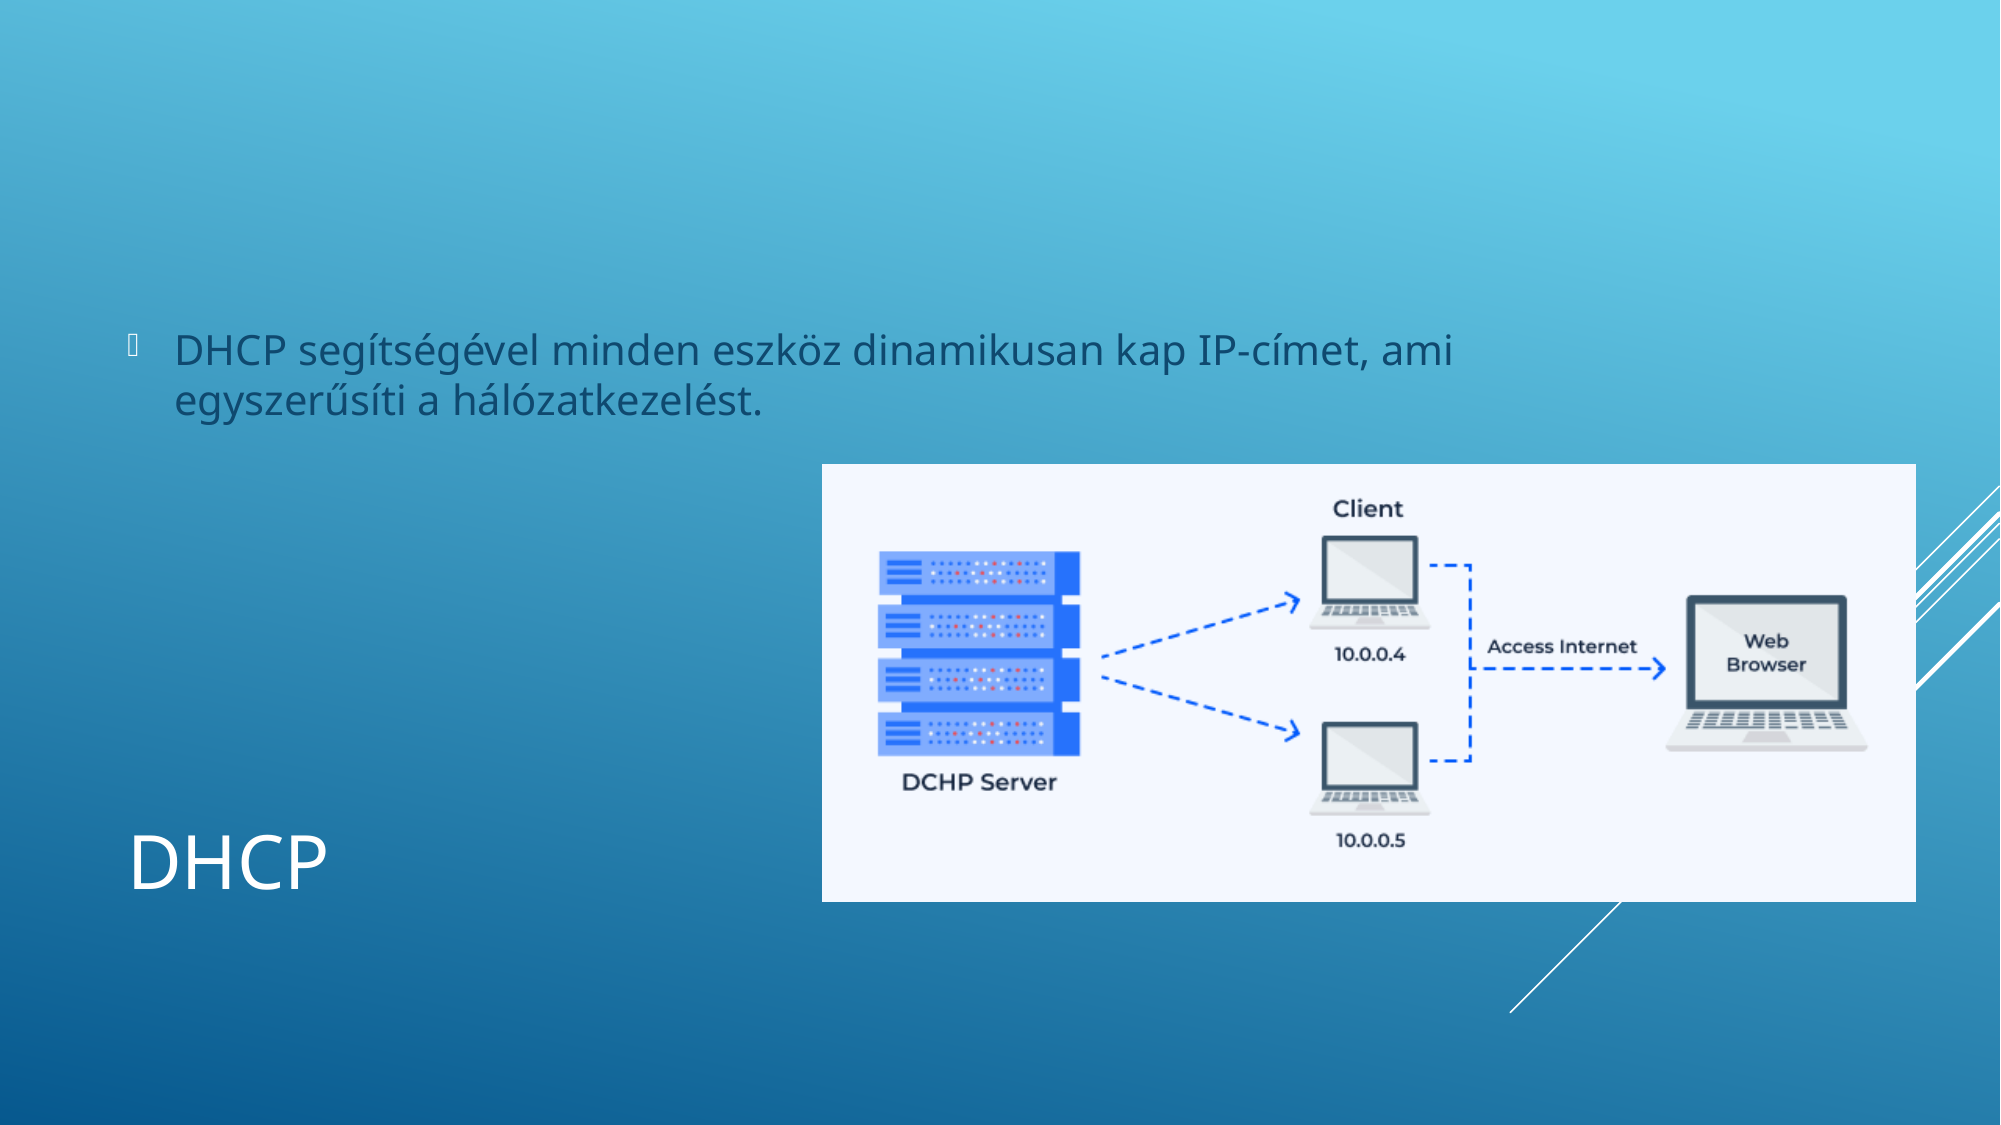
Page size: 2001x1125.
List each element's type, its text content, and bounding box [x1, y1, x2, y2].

picture [822, 463, 1917, 902]
list DHCP segítségével minden eszköz dinamikusan kap IP-címet, ami egyszerűsíti a hálózatkezelést. [112, 112, 1513, 706]
title DHCP [112, 736, 1513, 984]
